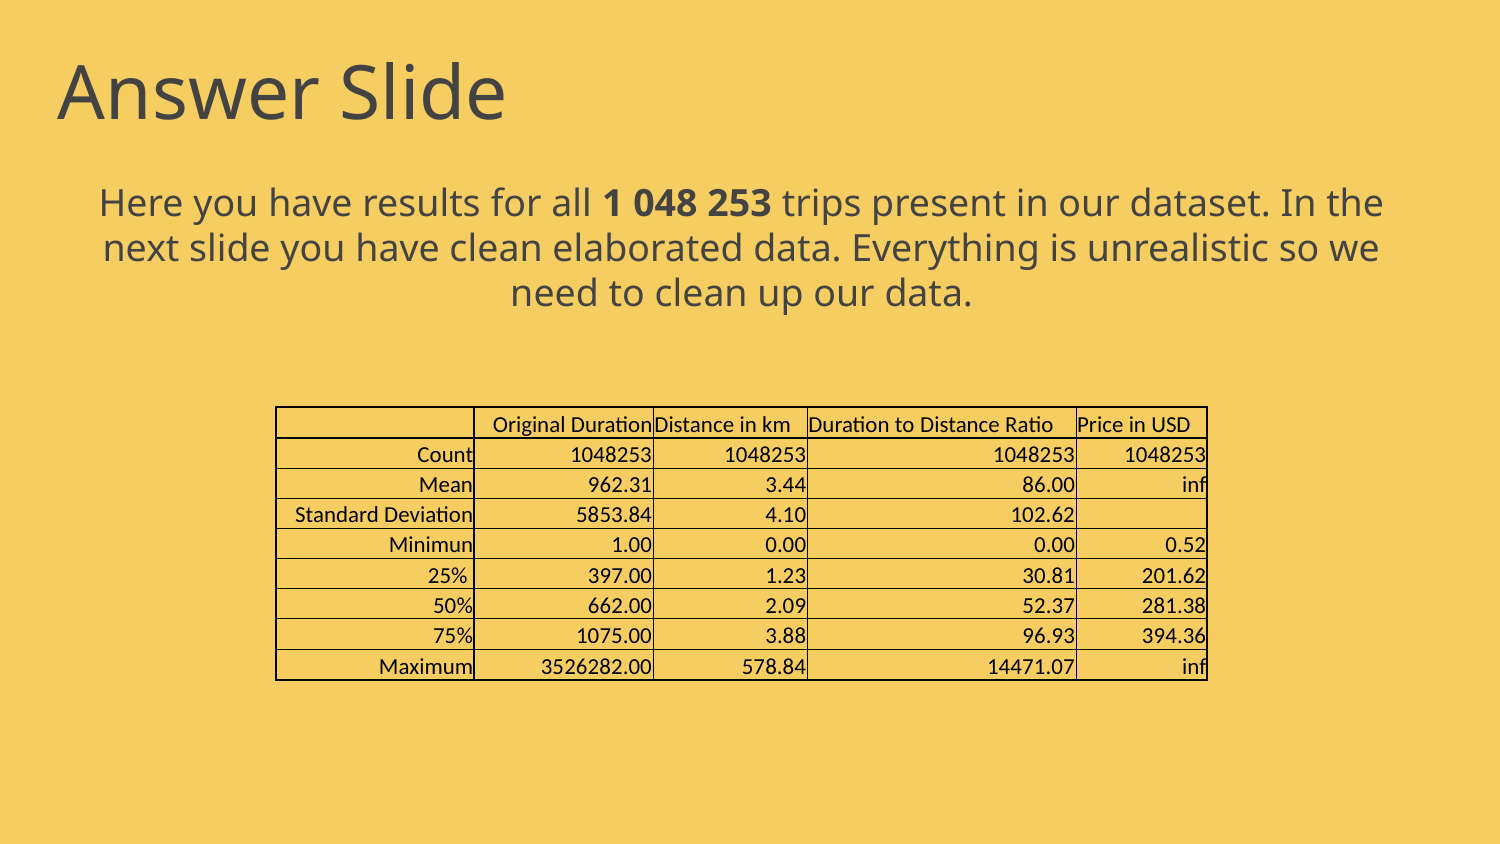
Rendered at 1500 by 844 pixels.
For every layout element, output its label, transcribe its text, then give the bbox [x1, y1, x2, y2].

table_cell 397.00 [475, 559, 653, 588]
table_cell 0.00 [808, 529, 1076, 558]
table_cell 75% [277, 619, 473, 649]
table_cell 102.62 [808, 499, 1076, 528]
table_header [277, 408, 473, 437]
table_cell 0.52 [1077, 529, 1206, 558]
table_cell Standard Deviation [277, 499, 473, 528]
table_header Original Duration [475, 408, 653, 437]
table_cell 3.88 [654, 619, 807, 649]
table_cell Mean [277, 469, 473, 498]
table_cell Minimun [277, 529, 473, 558]
table_cell inf [1077, 650, 1206, 679]
table_cell 25% [277, 559, 473, 588]
table_cell 1048253 [654, 439, 807, 468]
table_cell inf [1077, 469, 1206, 498]
table_cell 962.31 [475, 469, 653, 498]
table_cell 2.09 [654, 589, 807, 618]
table_cell 1048253 [475, 439, 653, 468]
table_cell 201.62 [1077, 559, 1206, 588]
table_cell 3.44 [654, 469, 807, 498]
table_cell 86.00 [808, 469, 1076, 498]
table_cell 394.36 [1077, 619, 1206, 649]
table_cell 52.37 [808, 589, 1076, 618]
table_cell 662.00 [475, 589, 653, 618]
table_cell 1075.00 [475, 619, 653, 649]
table_header Price in USD [1077, 408, 1206, 437]
table_cell 281.38 [1077, 589, 1206, 618]
table_header Duration to Distance Ratio [808, 408, 1076, 437]
table_cell 0.00 [654, 529, 807, 558]
table_cell 30.81 [808, 559, 1076, 588]
table_cell 4.10 [654, 499, 807, 528]
table_cell 50% [277, 589, 473, 618]
table_cell 3526282.00 [475, 650, 653, 679]
table_cell 14471.07 [808, 650, 1076, 679]
table_cell 1.00 [475, 529, 653, 558]
table_cell 1.23 [654, 559, 807, 588]
table_cell Maximum [277, 650, 473, 679]
table_cell 578.84 [654, 650, 807, 679]
table_header Distance in km [654, 408, 807, 437]
table_cell 96.93 [808, 619, 1076, 649]
table_cell 1048253 [1077, 439, 1206, 468]
table_cell [1077, 499, 1206, 528]
title Answer Slide Here you have results for all 1 048 253 trips present in our dataset. In the next slide you have clean elaborated data. Everything is unrealistic so we need to clean up our data. [42, 29, 1441, 134]
table_cell Count [277, 439, 473, 468]
table_cell 5853.84 [475, 499, 653, 528]
table_cell 1048253 [808, 439, 1076, 468]
